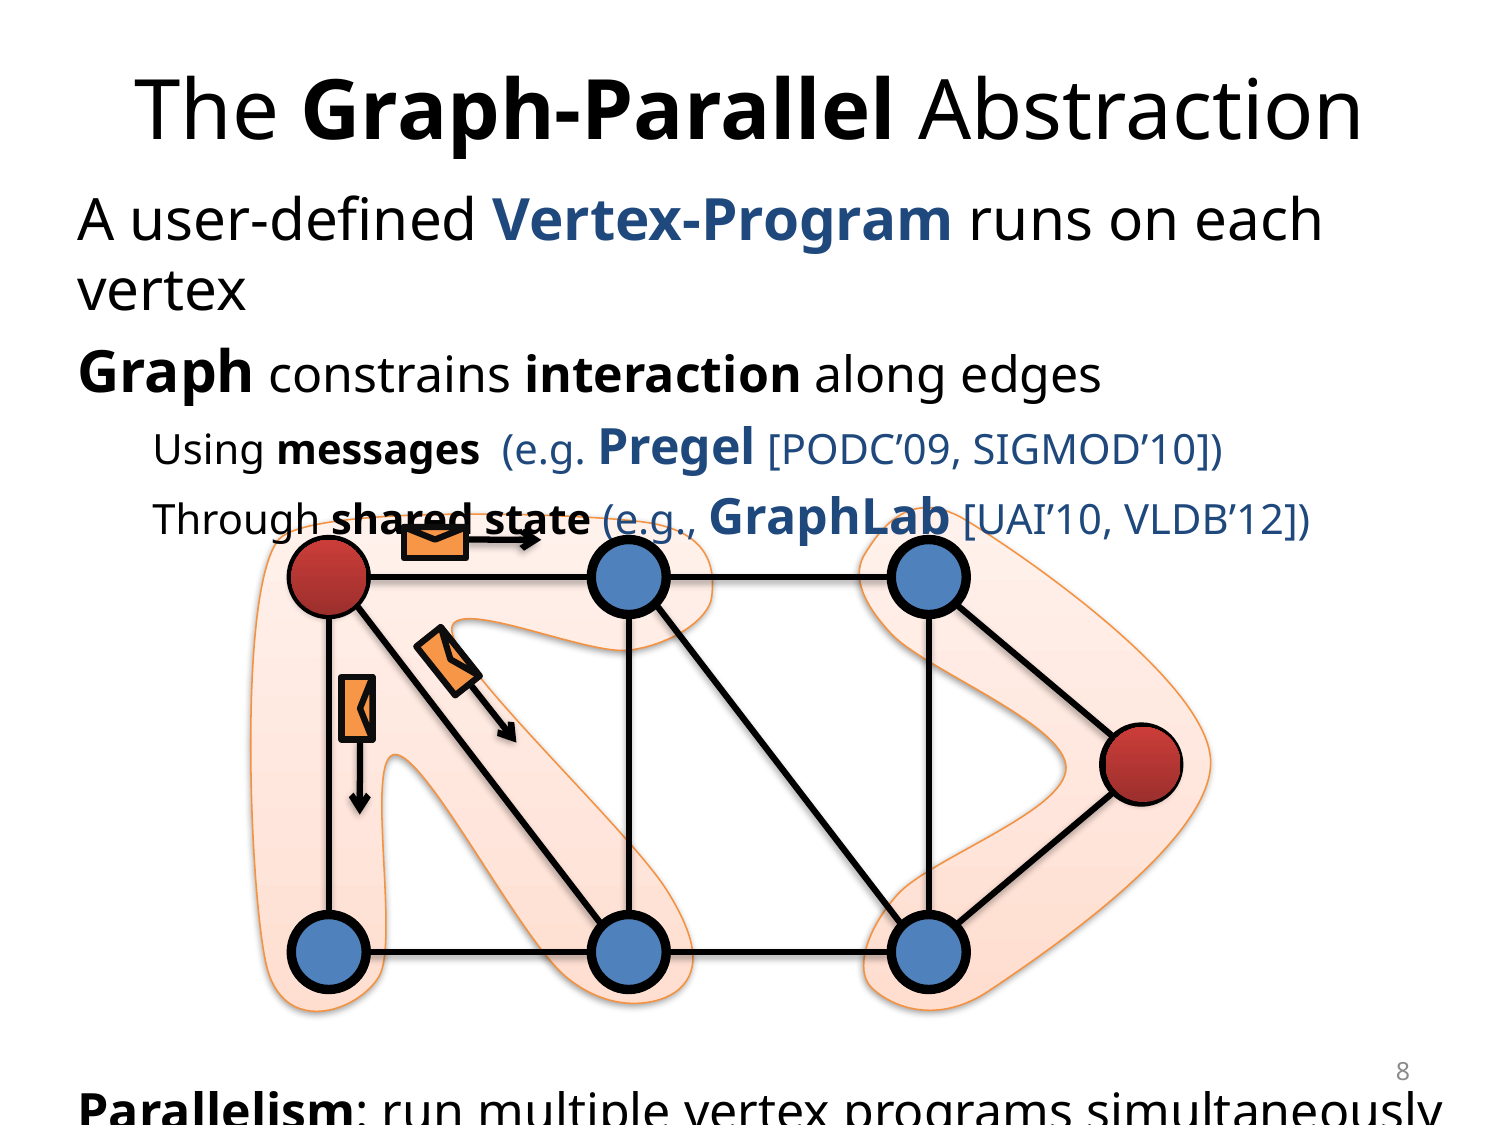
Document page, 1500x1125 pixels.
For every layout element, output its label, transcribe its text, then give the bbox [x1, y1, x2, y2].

text_box [1185, 701, 1212, 826]
title The Graph-Parallel Abstraction [75, 12, 1425, 174]
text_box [341, 526, 542, 815]
text_box [249, 550, 356, 1013]
text_box [887, 1000, 975, 1012]
list A user-defined Vertex-Program runs on each vertex Graph constrains interaction along edges Using messages (e.g. Pregel [PODC’09, SIGMOD’10]) Through shared state (e.g., GraphLab [UAI’10, VLDB’12]) Parallelism: run multiple vertex programs simultaneously [62, 174, 1488, 550]
slide_number 8 [1074, 1042, 1425, 1103]
text_box [606, 1000, 661, 1005]
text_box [290, 539, 1179, 990]
